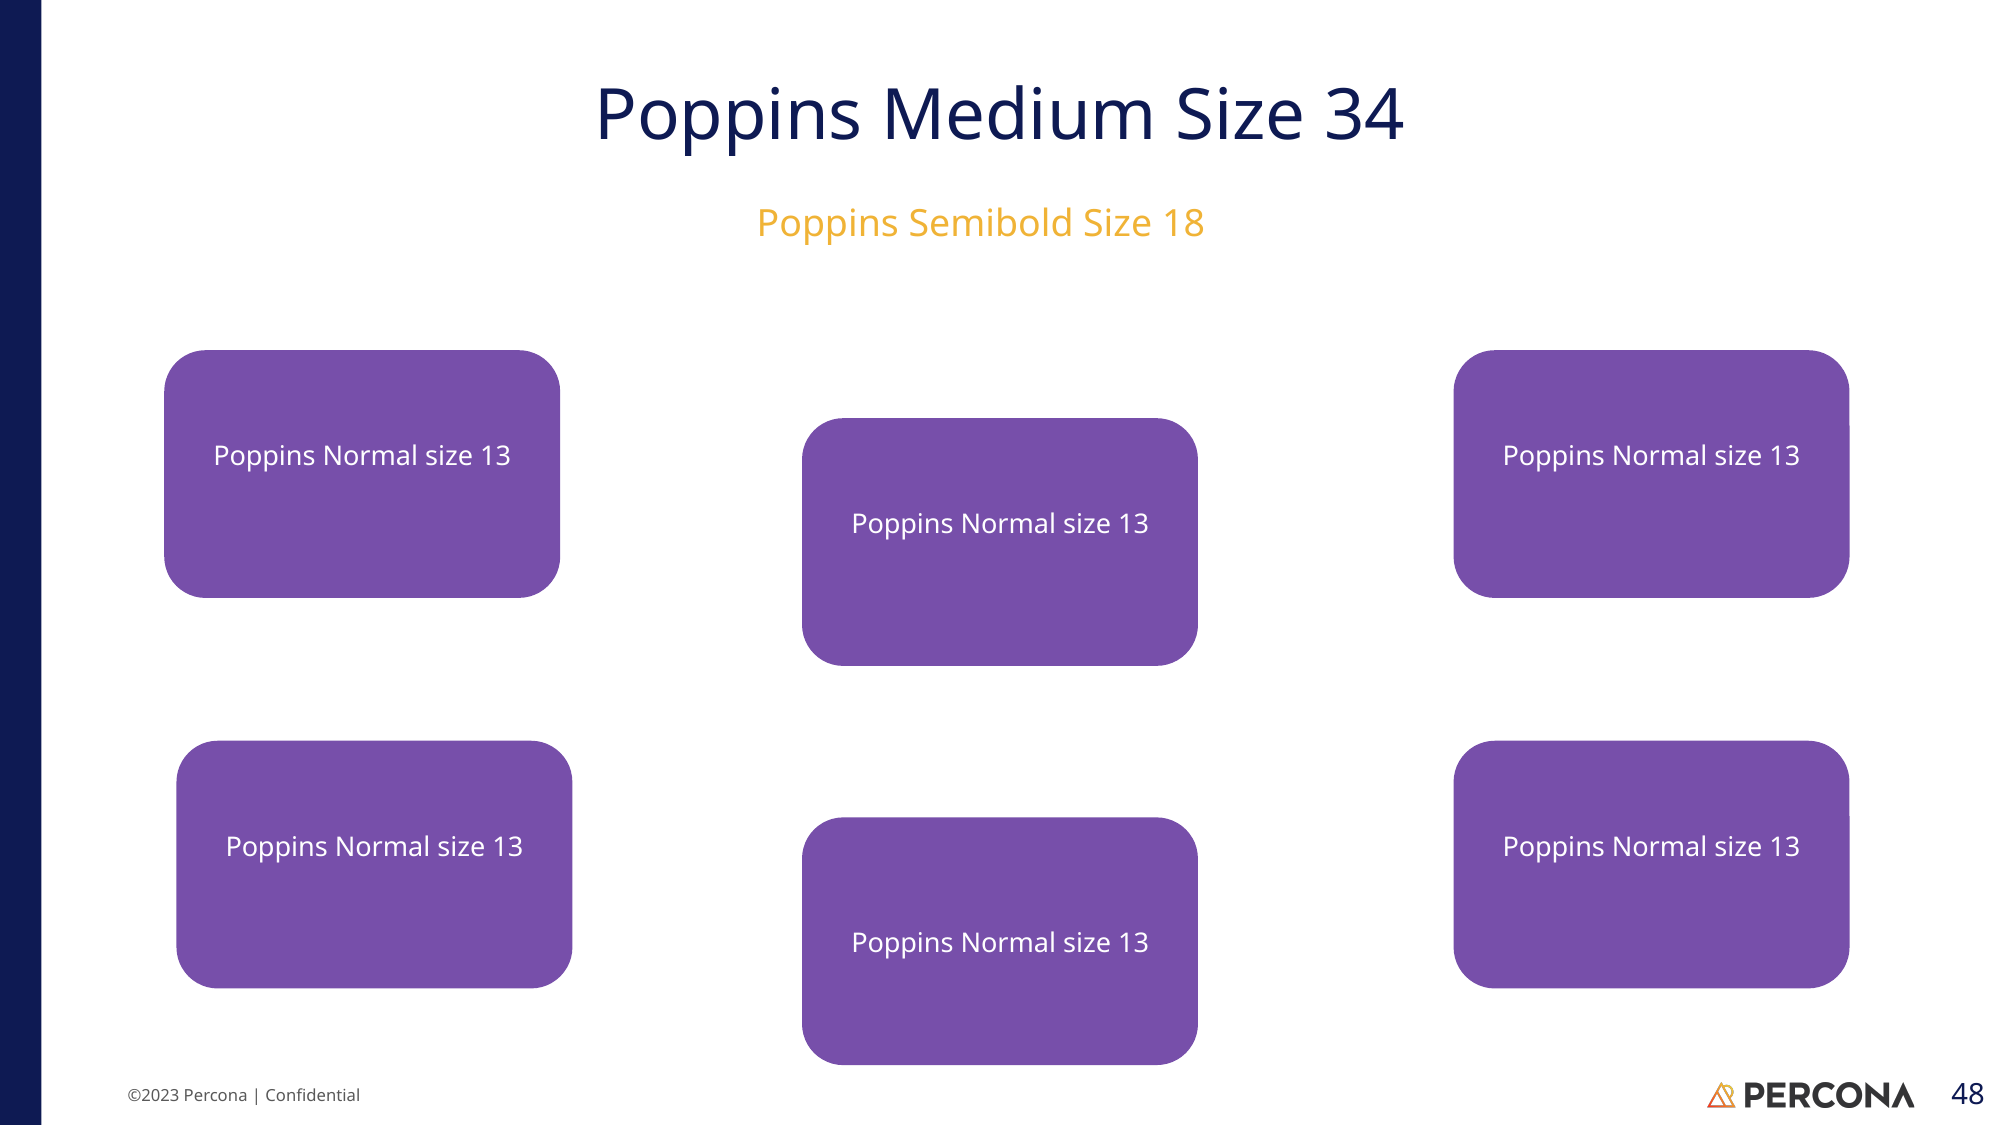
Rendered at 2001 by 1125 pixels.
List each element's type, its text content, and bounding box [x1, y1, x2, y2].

text_box [1453, 740, 1850, 989]
text_box [176, 740, 573, 989]
title Poppins Medium Size 34 [172, 45, 1828, 187]
text_box Poppins Normal size 13 [197, 423, 527, 486]
text_box Poppins Semibold Size 18 [220, 183, 1742, 259]
slide_number ‹#› [1748, 1065, 2000, 1125]
picture [1707, 1082, 1748, 1108]
text_box Poppins Normal size 13 [835, 491, 1165, 554]
text_box [1453, 350, 1850, 598]
text_box [802, 418, 1198, 666]
text_box [164, 350, 561, 598]
text_box Poppins Normal size 13 [1487, 814, 1817, 877]
text_box Poppins Normal size 13 [835, 890, 1165, 992]
text_box [802, 817, 1198, 1066]
text_box Poppins Normal size 13 [209, 814, 539, 877]
text_box Poppins Normal size 13 [1487, 423, 1817, 486]
